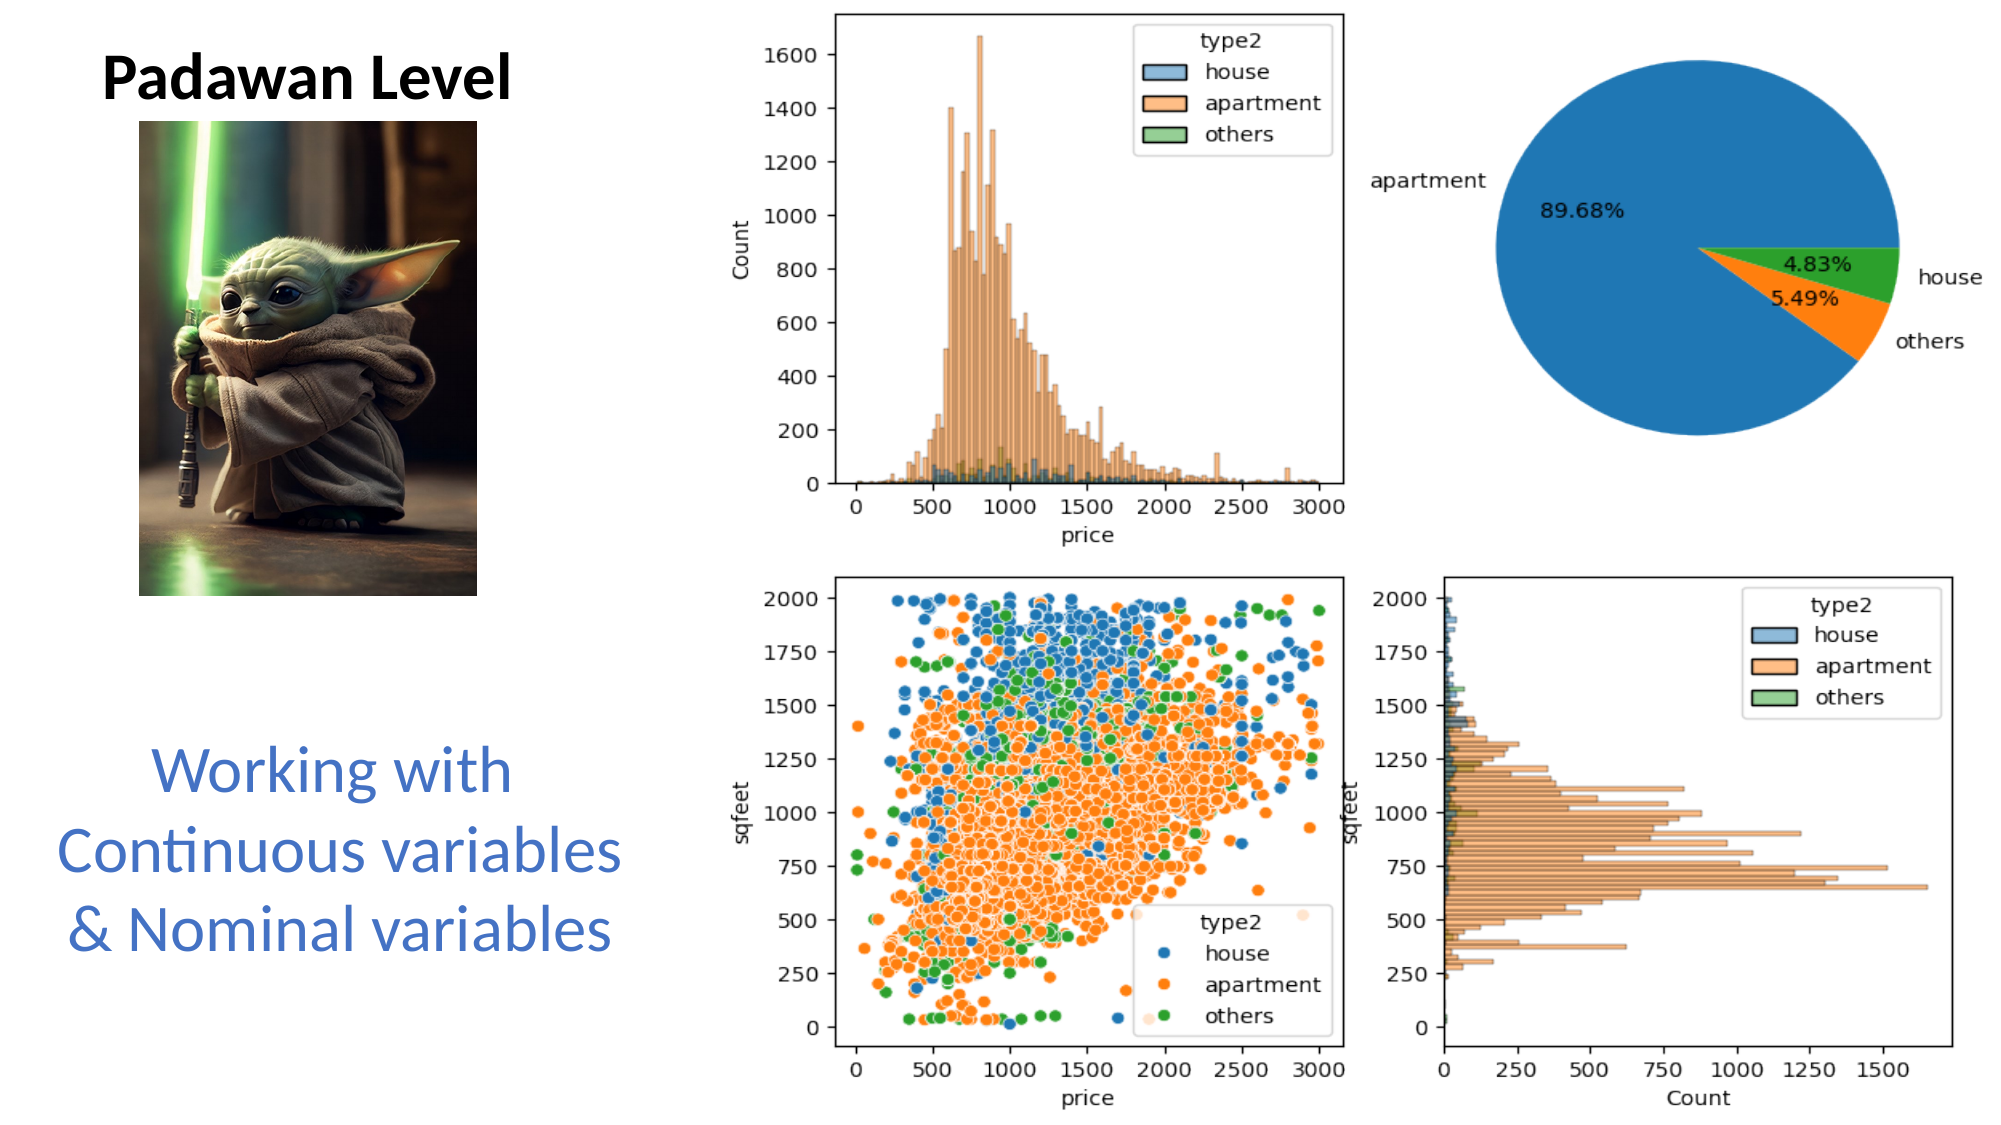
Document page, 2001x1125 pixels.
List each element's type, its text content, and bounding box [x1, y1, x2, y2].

picture [139, 121, 477, 596]
text_box Padawan Level [87, 25, 529, 120]
picture [715, 0, 2000, 1125]
text_box Working with Continuous variables & Nominal variables [42, 717, 638, 973]
